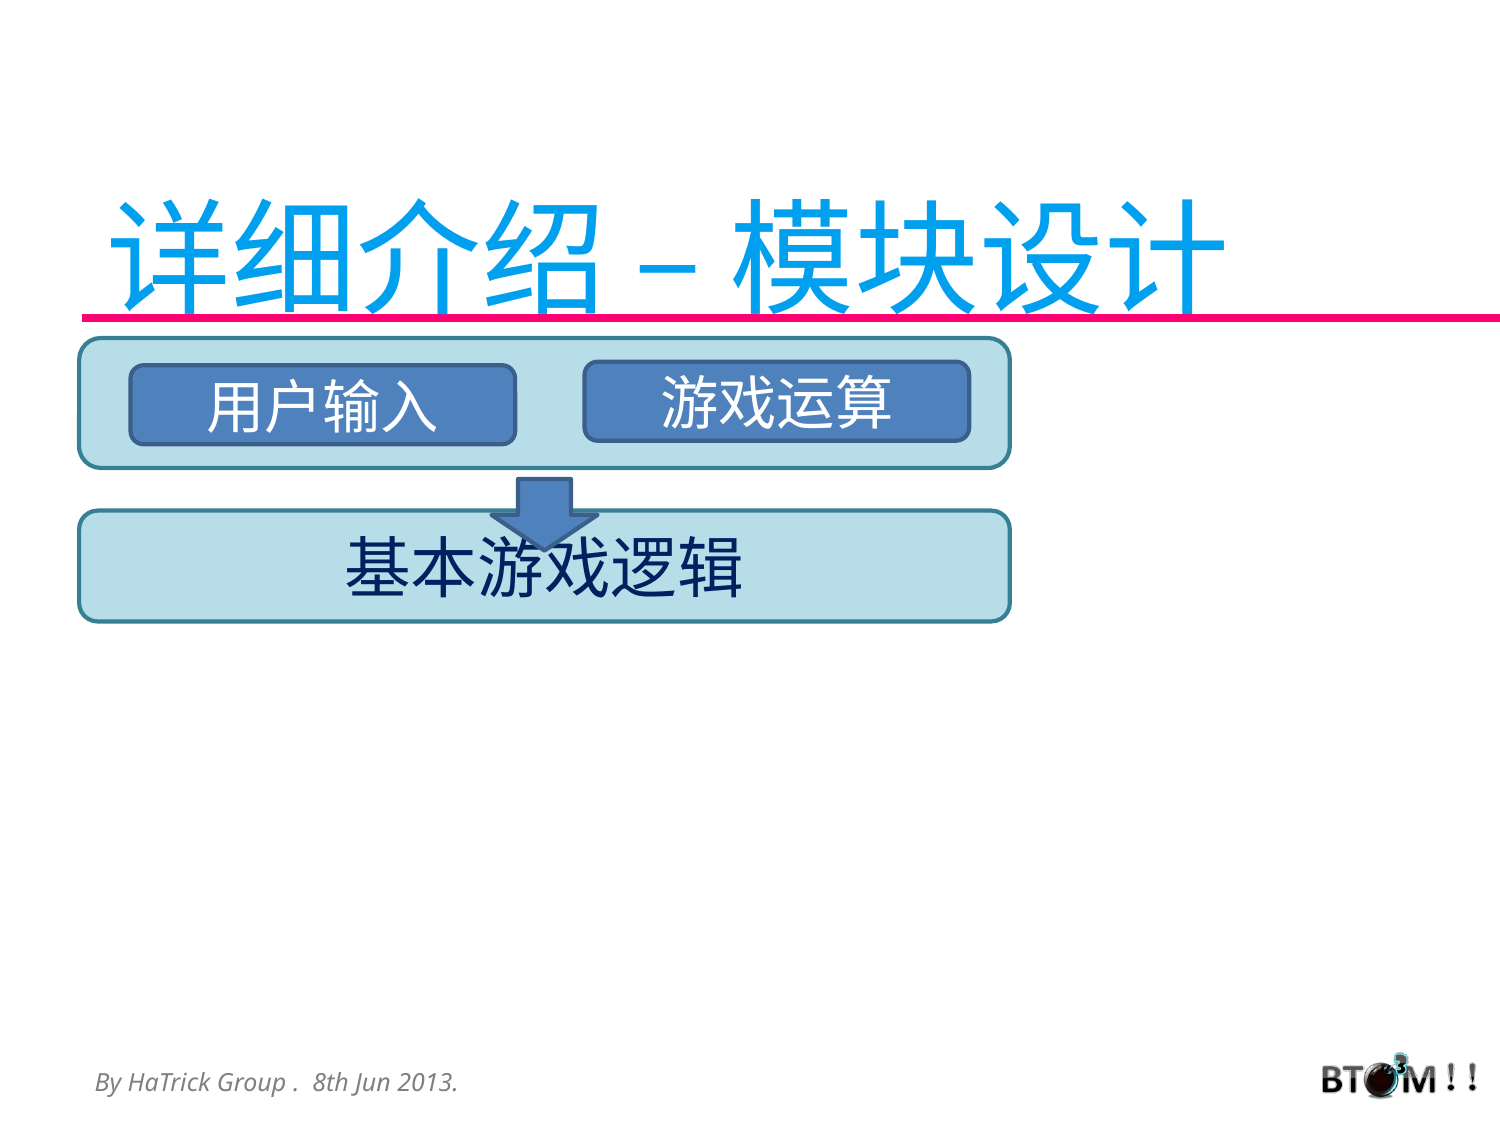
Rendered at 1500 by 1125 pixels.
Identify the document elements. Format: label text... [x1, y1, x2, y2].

text_box [76, 335, 1012, 471]
picture [1316, 1047, 1483, 1105]
text_box By HaTrick Group . 8th Jun 2013. [79, 1058, 506, 1104]
text_box 用户输入 [128, 363, 518, 447]
text_box 基本游戏逻辑 [77, 508, 1012, 624]
text_box 游戏运算 [582, 359, 972, 443]
text_box [489, 476, 600, 553]
text_box 详细介绍 – 模块设计 [106, 149, 1230, 337]
